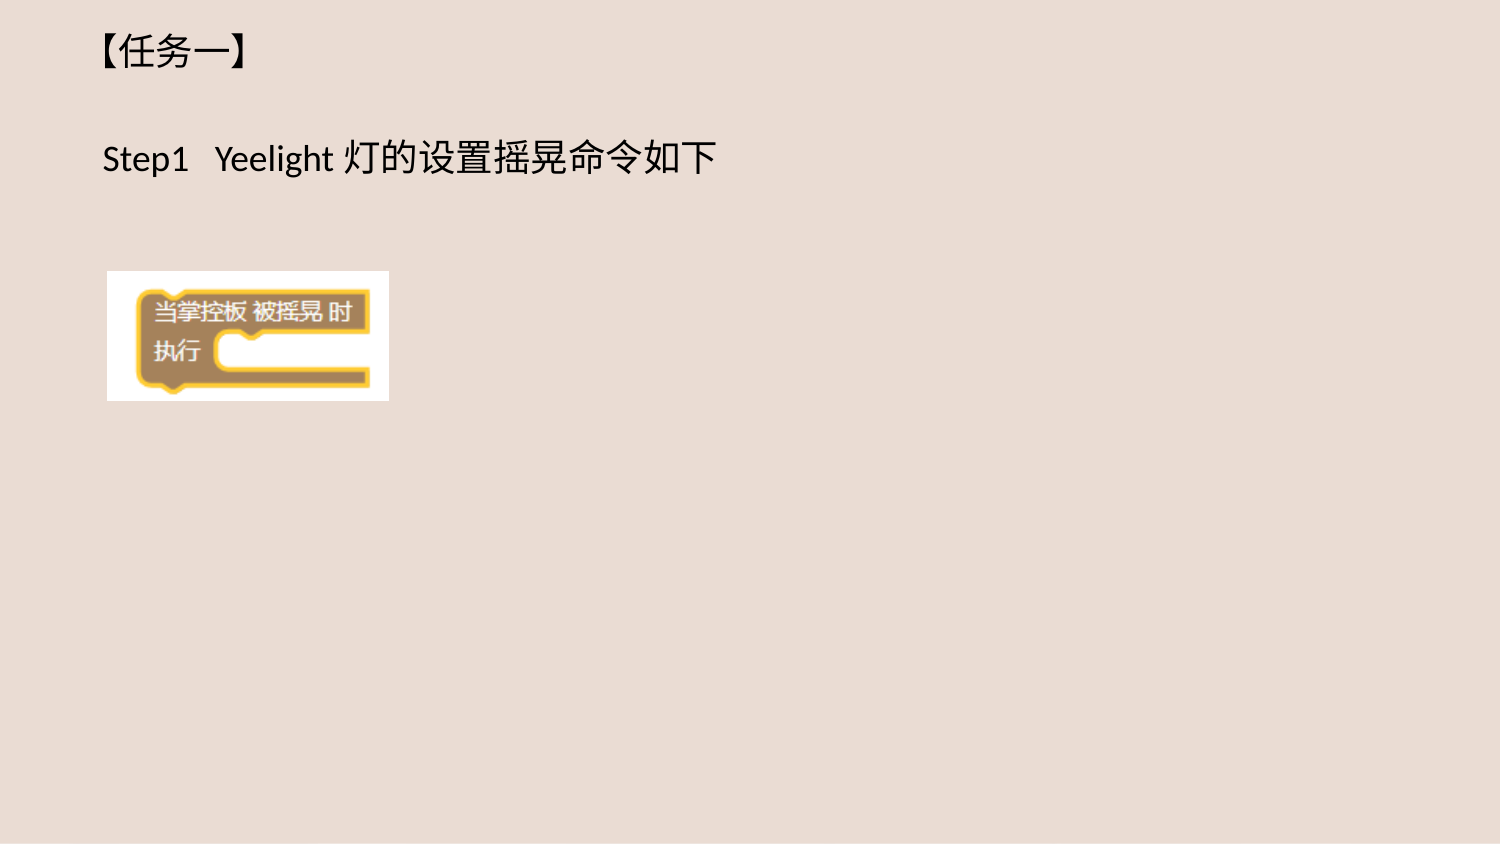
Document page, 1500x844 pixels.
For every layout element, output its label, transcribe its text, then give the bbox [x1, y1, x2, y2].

text_box 【任务一】 [66, 20, 292, 80]
picture [107, 271, 389, 401]
text_box Step1 Yeelight灯的设置摇晃命令如下 [87, 126, 734, 187]
